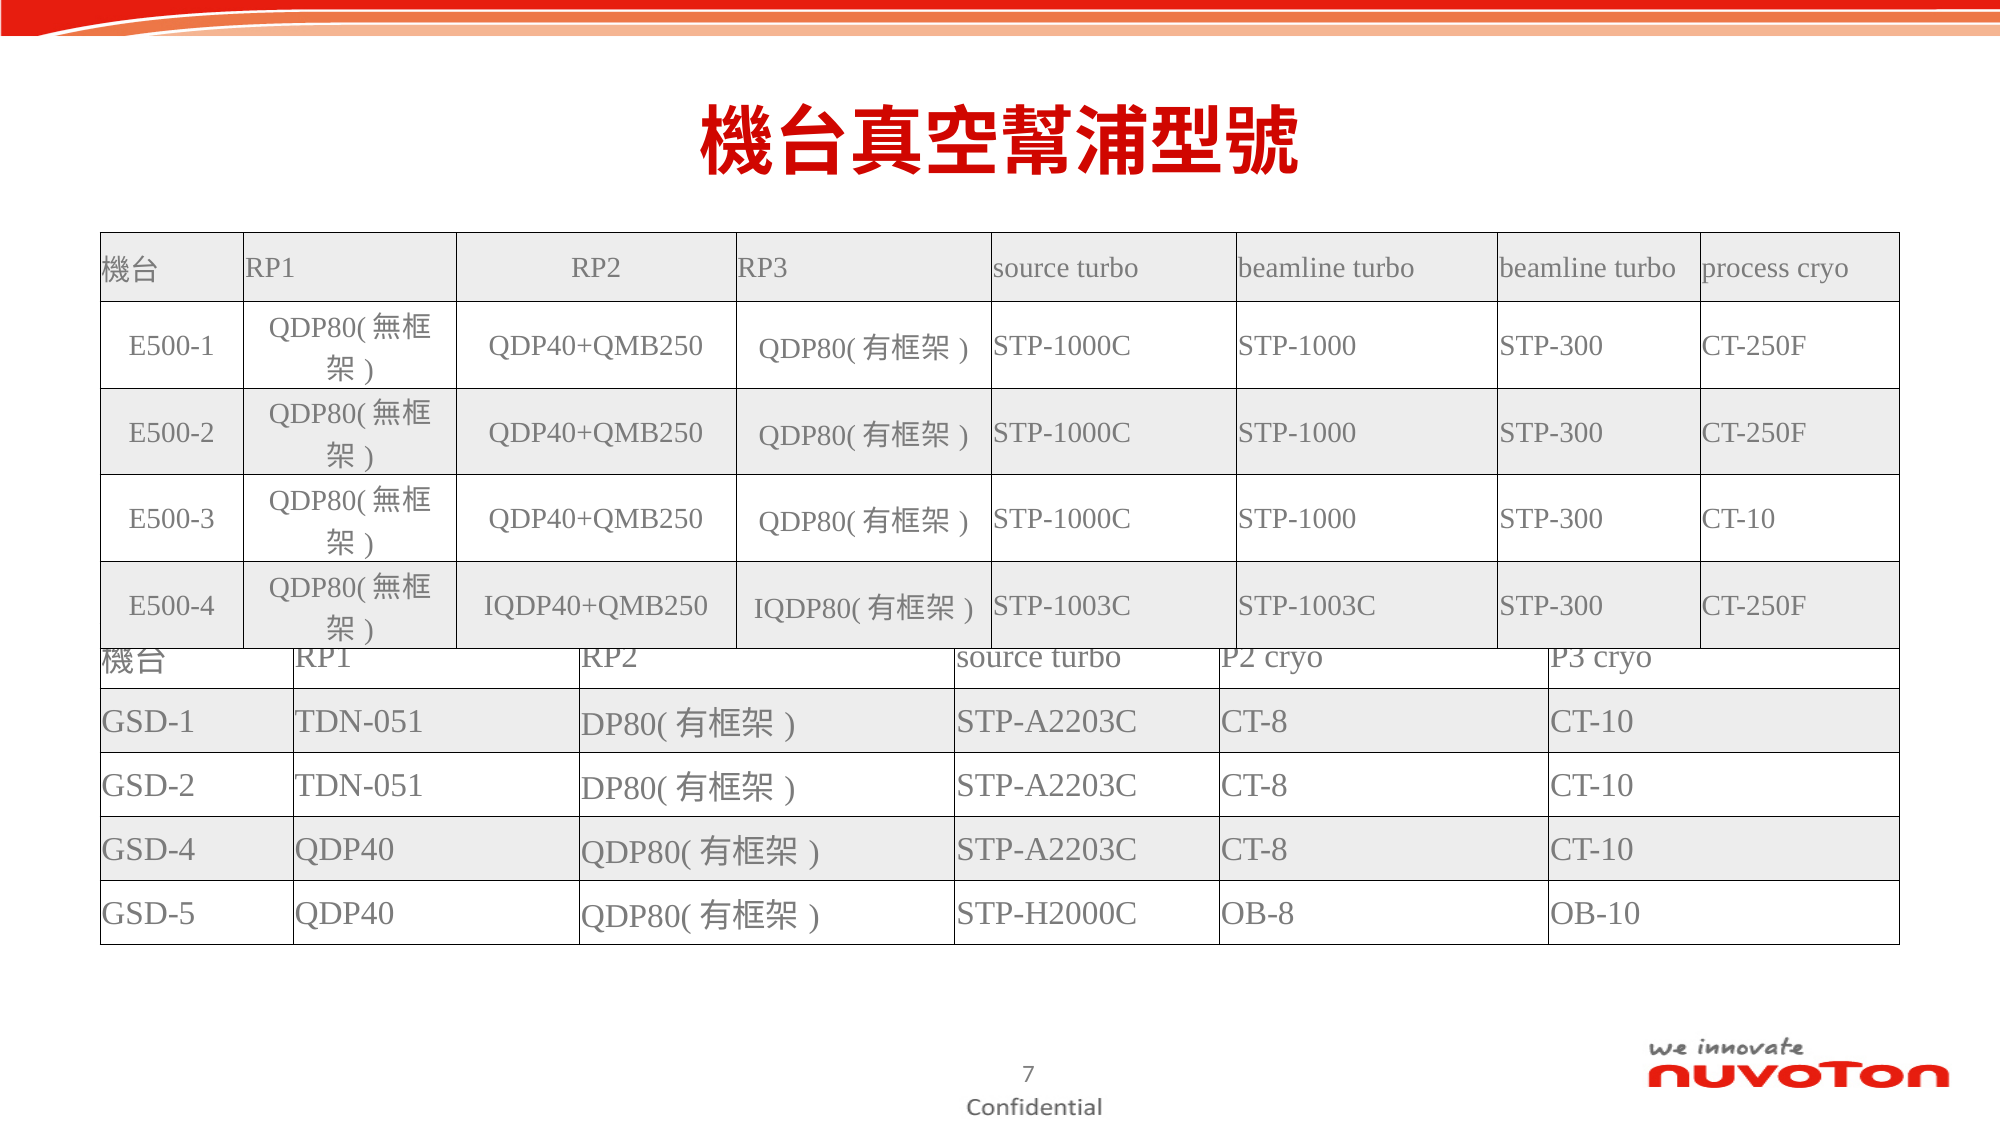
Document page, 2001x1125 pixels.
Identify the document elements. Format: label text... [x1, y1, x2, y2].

table_header P2 cryo [1220, 649, 1548, 688]
table_cell QDP80(無框架) [244, 302, 456, 388]
table_header RP2 [580, 649, 954, 688]
slide_number 7 [795, 1042, 1262, 1103]
table_cell CT-10 [1549, 689, 1899, 752]
table_cell STP-A2203C [955, 753, 1219, 816]
table_cell STP-1000 [1237, 475, 1497, 561]
table_cell GSD-2 [101, 753, 293, 816]
table_header source turbo [992, 233, 1236, 301]
table_cell CT-250F [1701, 302, 1899, 388]
table_cell E500-4 [101, 562, 243, 648]
table_cell QDP80(有框架) [580, 881, 954, 944]
table_cell STP-1000 [1237, 389, 1497, 474]
title 機台真空幫浦型號 [99, 45, 1900, 232]
table_cell STP-1000C [992, 475, 1236, 561]
table_cell IQDP40+QMB250 [457, 562, 736, 648]
table_header 機台 [101, 649, 293, 688]
table_header beamline turbo [1498, 233, 1700, 301]
table_cell CT-8 [1220, 753, 1548, 816]
table_cell CT-10 [1549, 817, 1899, 880]
table_cell GSD-5 [101, 881, 293, 944]
table_cell TDN-051 [294, 689, 579, 752]
table_cell IQDP80(有框架) [737, 562, 991, 648]
table_header process cryo [1701, 233, 1899, 301]
picture [0, 0, 2000, 1125]
table_cell CT-8 [1220, 817, 1548, 880]
table_header source turbo [955, 649, 1219, 688]
table_header RP1 [244, 233, 456, 301]
table_header RP1 [294, 649, 579, 688]
table_cell DP80(有框架) [580, 753, 954, 816]
table_cell QDP40 [294, 817, 579, 880]
table_cell CT-250F [1701, 562, 1899, 648]
table_cell E500-3 [101, 475, 243, 561]
table_cell OB-8 [1220, 881, 1548, 944]
table_cell QDP80(無框架) [244, 475, 456, 561]
table_cell GSD-1 [101, 689, 293, 752]
table_cell STP-1000C [992, 389, 1236, 474]
table_cell CT-250F [1701, 389, 1899, 474]
table_cell STP-1003C [992, 562, 1236, 648]
table_cell STP-A2203C [955, 689, 1219, 752]
table_cell QDP80(無框架) [244, 389, 456, 474]
table_cell STP-300 [1498, 389, 1700, 474]
table_cell QDP80(無框架) [244, 562, 456, 648]
table_cell QDP40+QMB250 [457, 475, 736, 561]
table_cell CT-10 [1549, 753, 1899, 816]
table_cell STP-H2000C [955, 881, 1219, 944]
table_cell QDP80(有框架) [580, 817, 954, 880]
table_cell QDP40+QMB250 [457, 389, 736, 474]
table_header RP3 [737, 233, 991, 301]
table_cell STP-300 [1498, 475, 1700, 561]
table_header beamline turbo [1237, 233, 1497, 301]
table_cell CT-8 [1220, 689, 1548, 752]
table_cell STP-A2203C [955, 817, 1219, 880]
table_header P3 cryo [1549, 649, 1899, 688]
table_cell STP-300 [1498, 562, 1700, 648]
table_cell GSD-4 [101, 817, 293, 880]
table_cell OB-10 [1549, 881, 1899, 944]
table_cell CT-10 [1701, 475, 1899, 561]
table_cell E500-2 [101, 389, 243, 474]
table_cell STP-1003C [1237, 562, 1497, 648]
table_cell QDP80(有框架) [737, 475, 991, 561]
table_cell DP80(有框架) [580, 689, 954, 752]
table_header 機台 [101, 233, 243, 301]
table_cell QDP40 [294, 881, 579, 944]
table_cell QDP80(有框架) [737, 302, 991, 388]
table_header RP2 [457, 233, 736, 301]
table_cell STP-1000C [992, 302, 1236, 388]
table_cell E500-1 [101, 302, 243, 388]
table_cell STP-1000 [1237, 302, 1497, 388]
table_cell QDP40+QMB250 [457, 302, 736, 388]
table_cell STP-300 [1498, 302, 1700, 388]
table_cell QDP80(有框架) [737, 389, 991, 474]
table_cell TDN-051 [294, 753, 579, 816]
